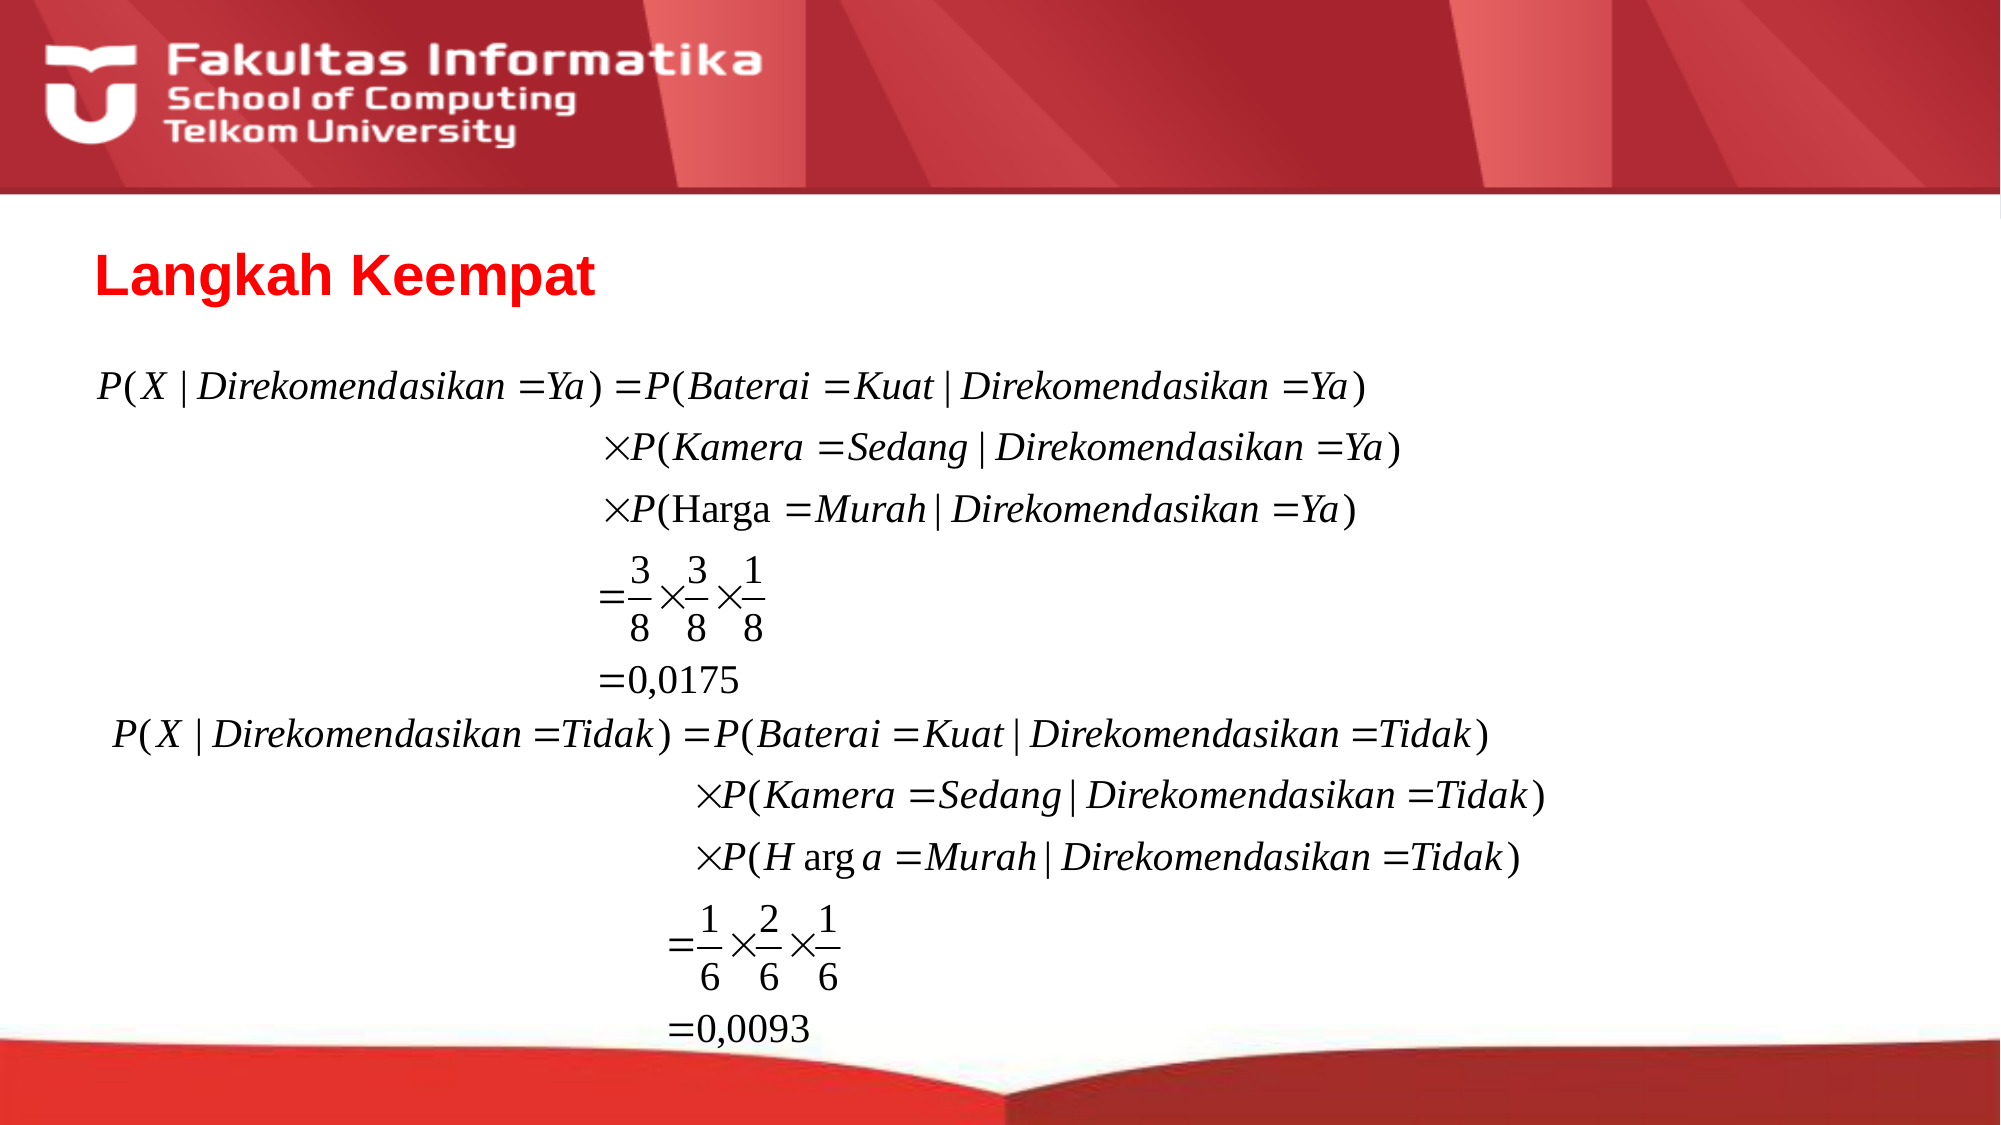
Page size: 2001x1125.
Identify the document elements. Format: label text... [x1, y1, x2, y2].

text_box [89, 361, 1407, 714]
picture [0, 0, 2001, 1125]
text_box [104, 709, 1552, 1063]
title Langkah Keempat [79, 219, 1901, 325]
